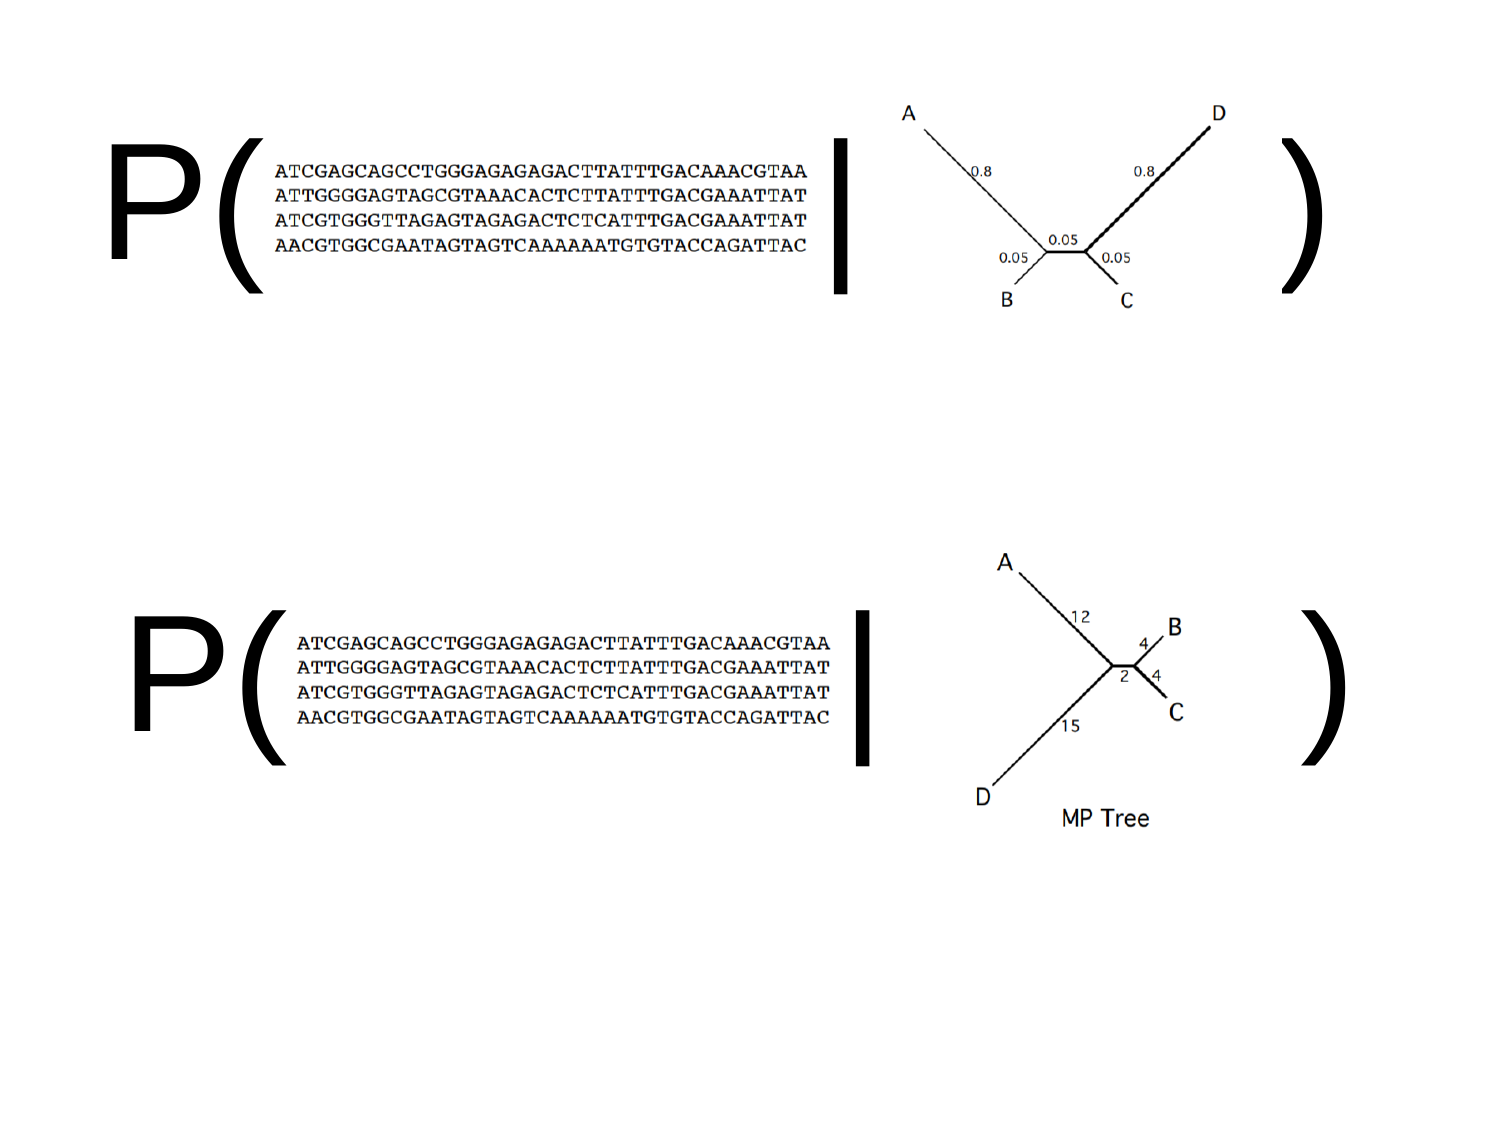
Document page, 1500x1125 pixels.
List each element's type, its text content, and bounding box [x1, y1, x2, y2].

text_box P( | ) [1267, 568, 1401, 787]
title P( | ) [83, 96, 865, 315]
title P( | ) [1282, 96, 1378, 315]
picture [865, 95, 1282, 345]
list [257, 146, 822, 265]
picture [280, 618, 845, 737]
text_box P( | ) [106, 568, 895, 787]
picture [895, 539, 1267, 850]
